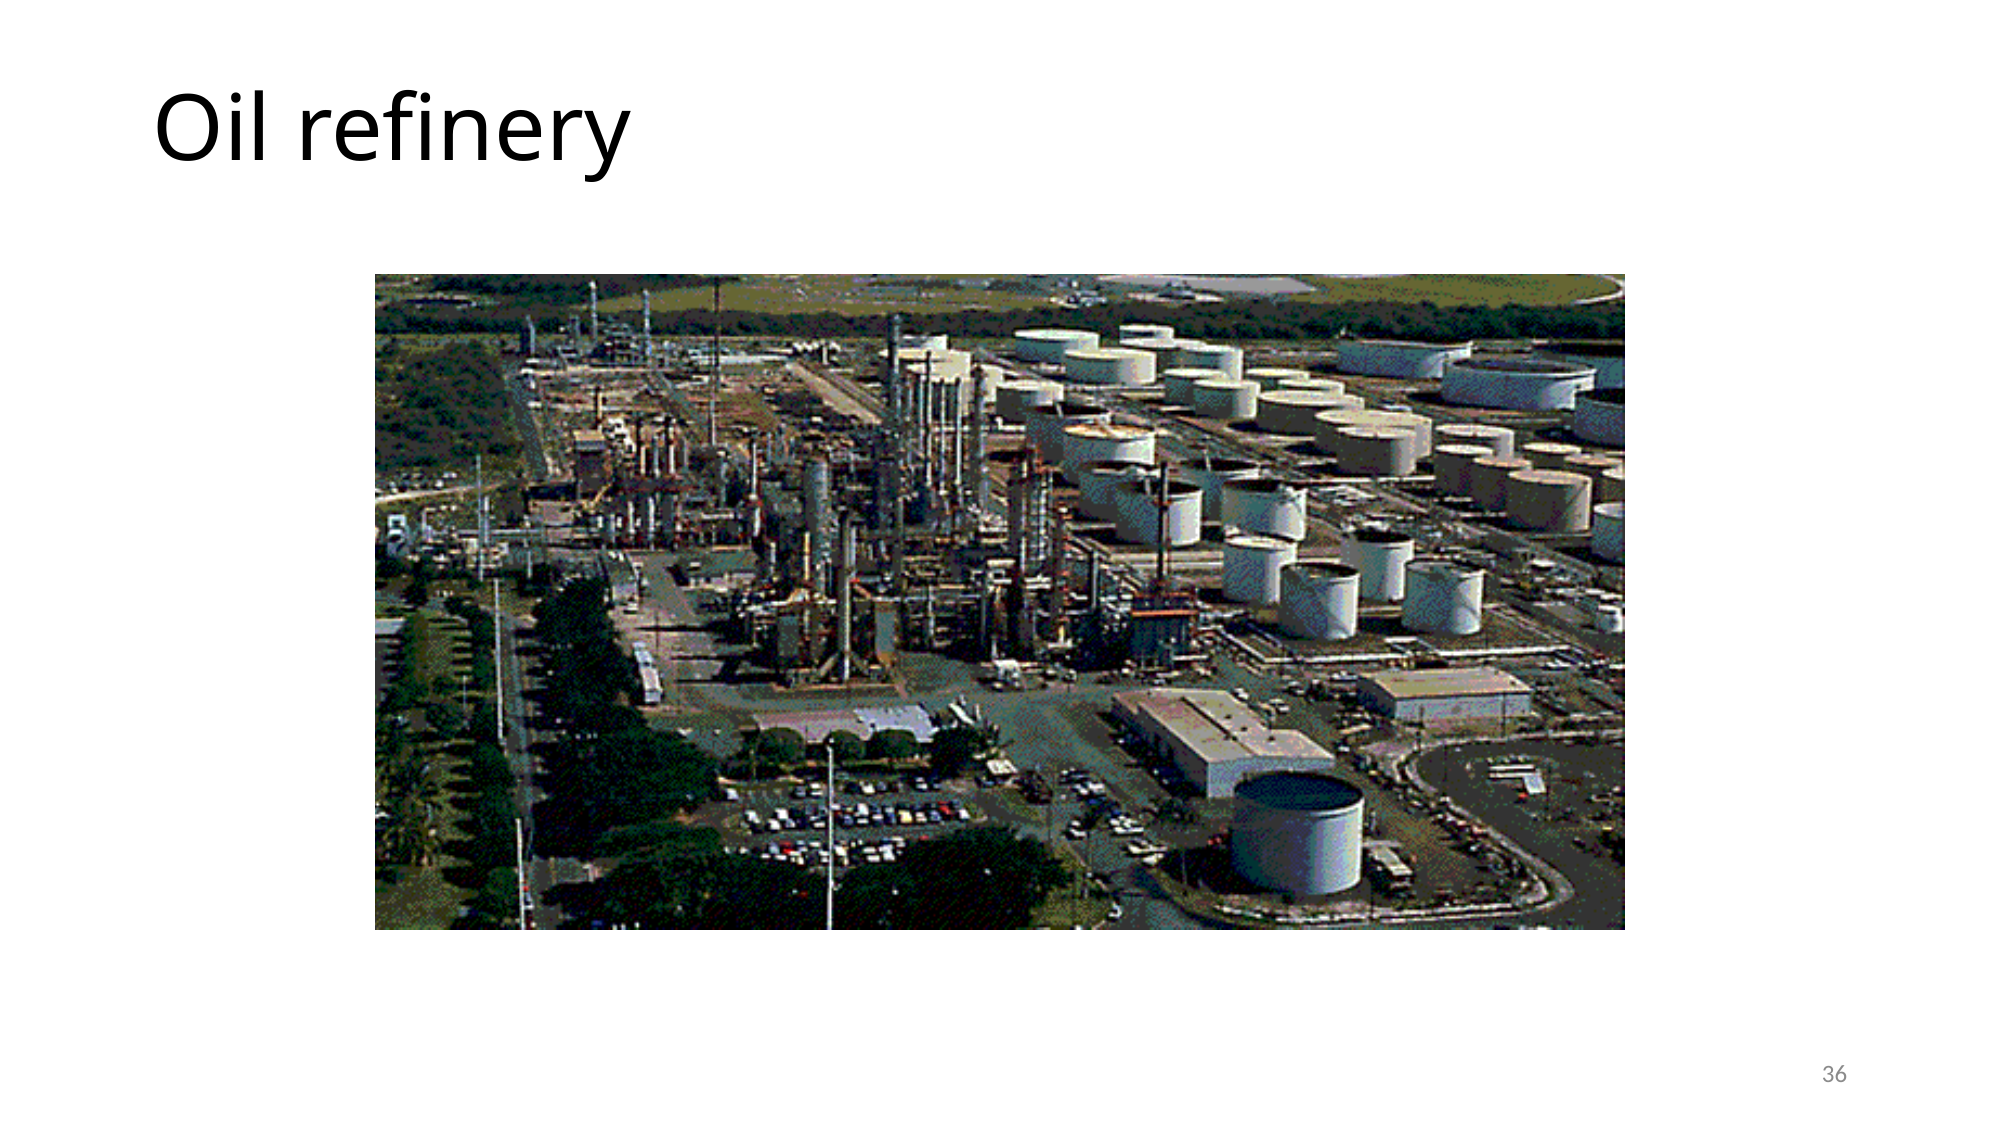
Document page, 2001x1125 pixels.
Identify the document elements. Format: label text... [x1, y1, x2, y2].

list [374, 274, 1625, 930]
title Oil refinery [137, 50, 1275, 212]
slide_number 36 [1412, 1042, 1863, 1103]
